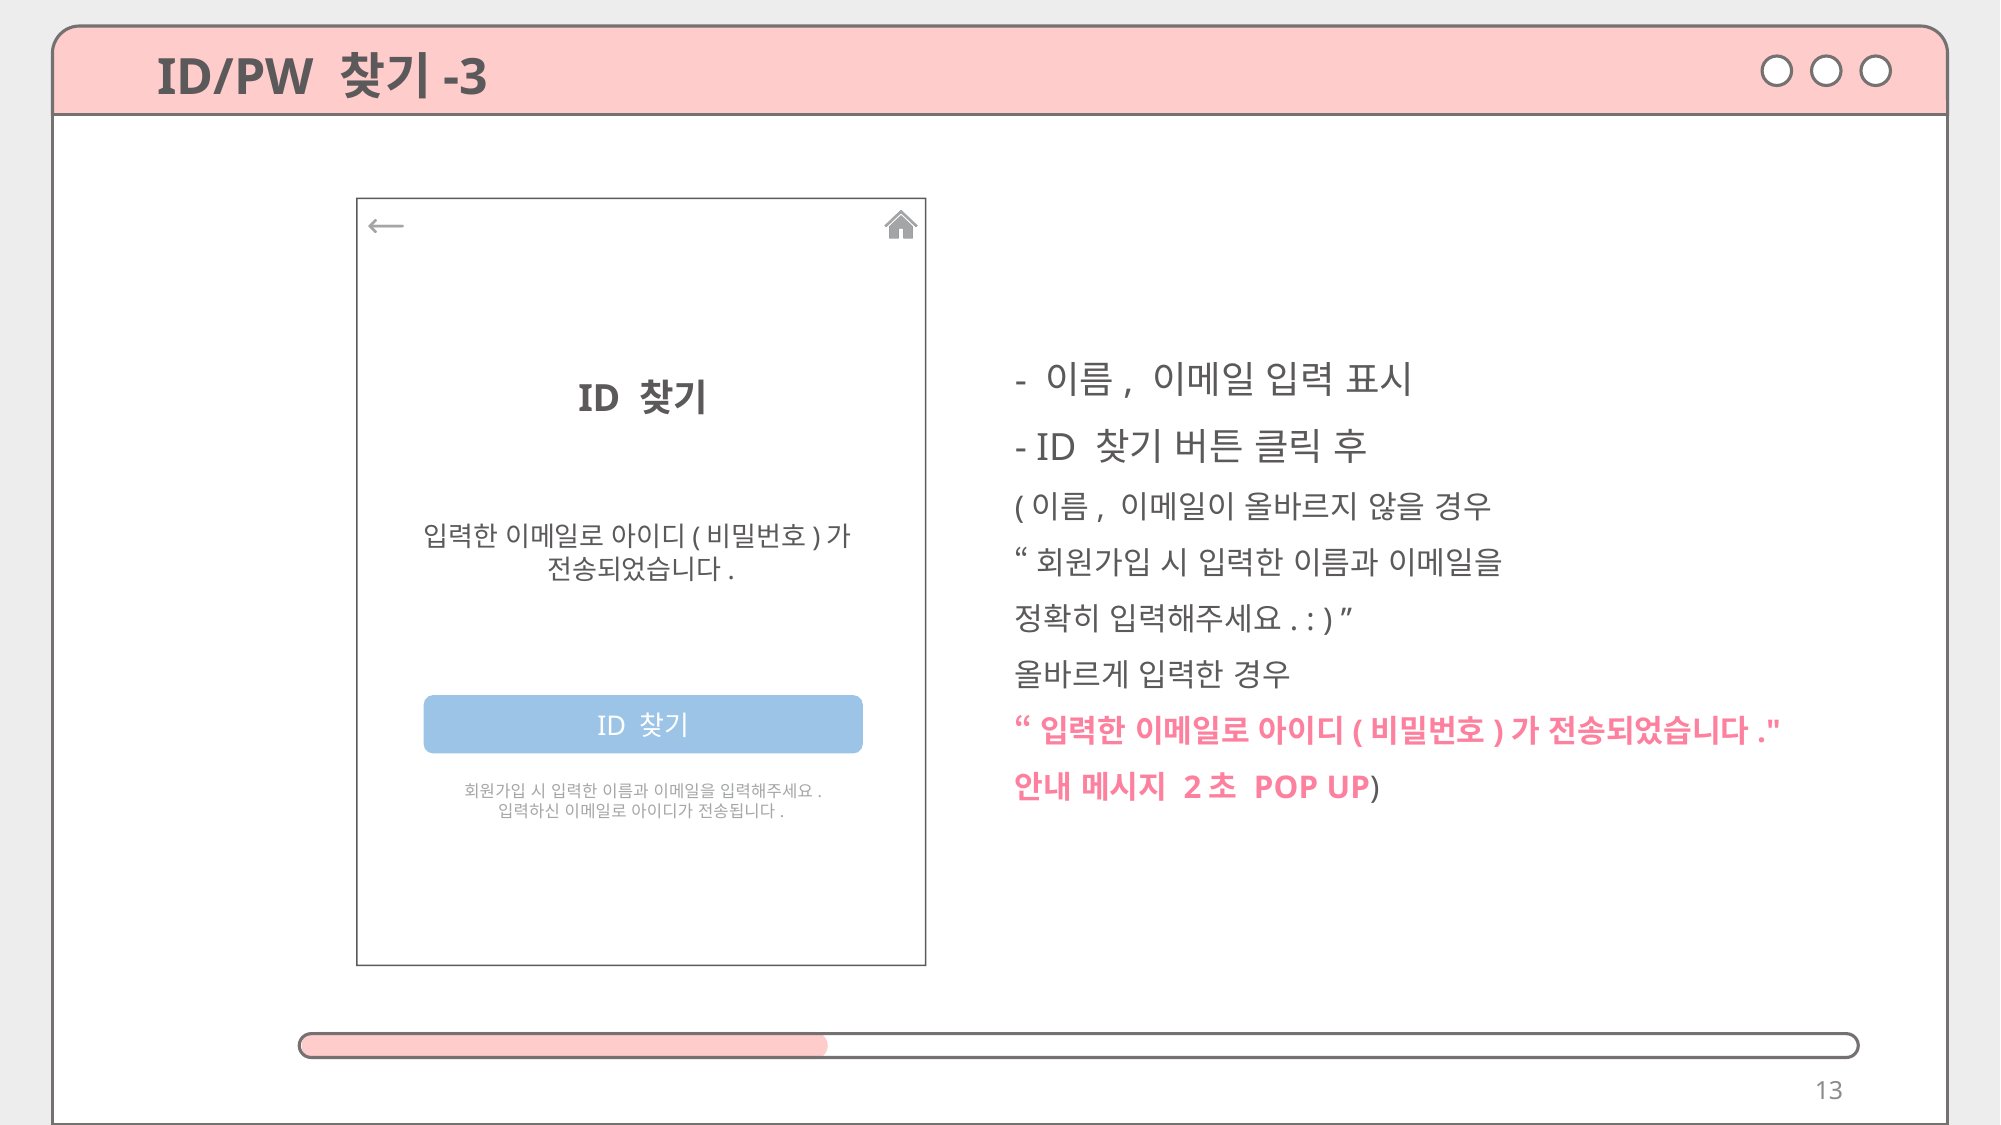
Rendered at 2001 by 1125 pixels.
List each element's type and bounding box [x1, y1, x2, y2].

picture [367, 207, 405, 245]
text_box [52, 26, 1948, 1125]
text_box [536, 547, 878, 551]
picture [882, 205, 920, 243]
